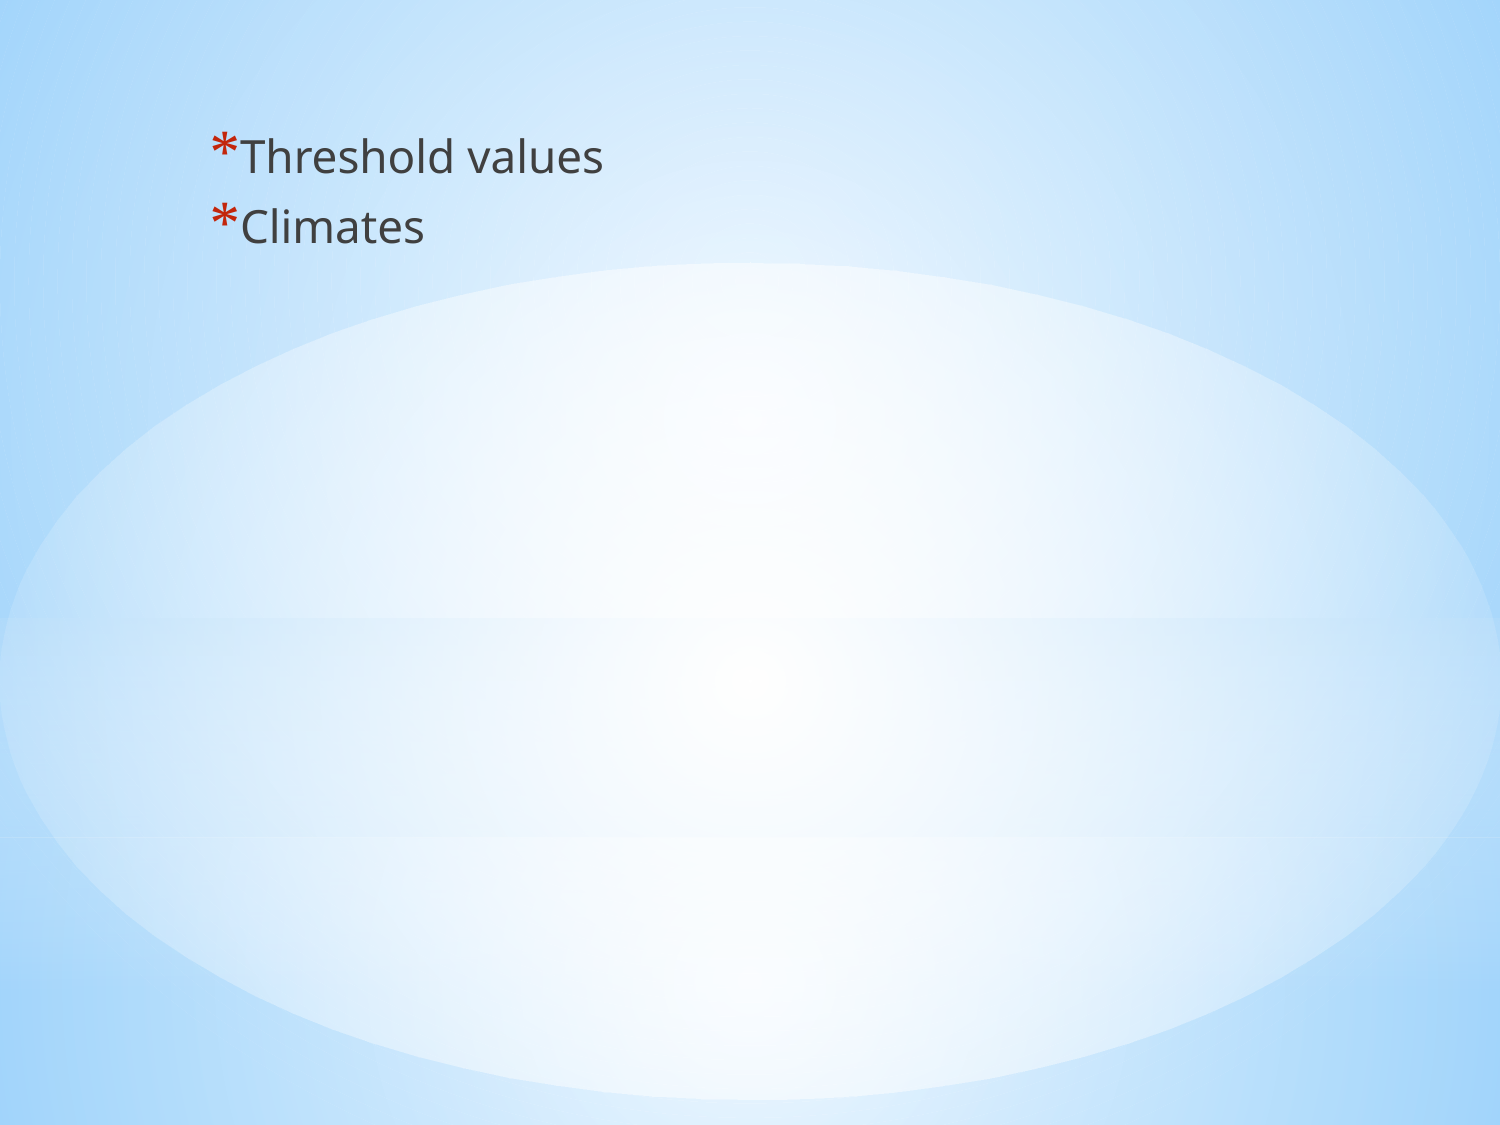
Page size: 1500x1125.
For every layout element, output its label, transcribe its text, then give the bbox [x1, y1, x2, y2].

list Threshold values Climates [187, 120, 1238, 690]
